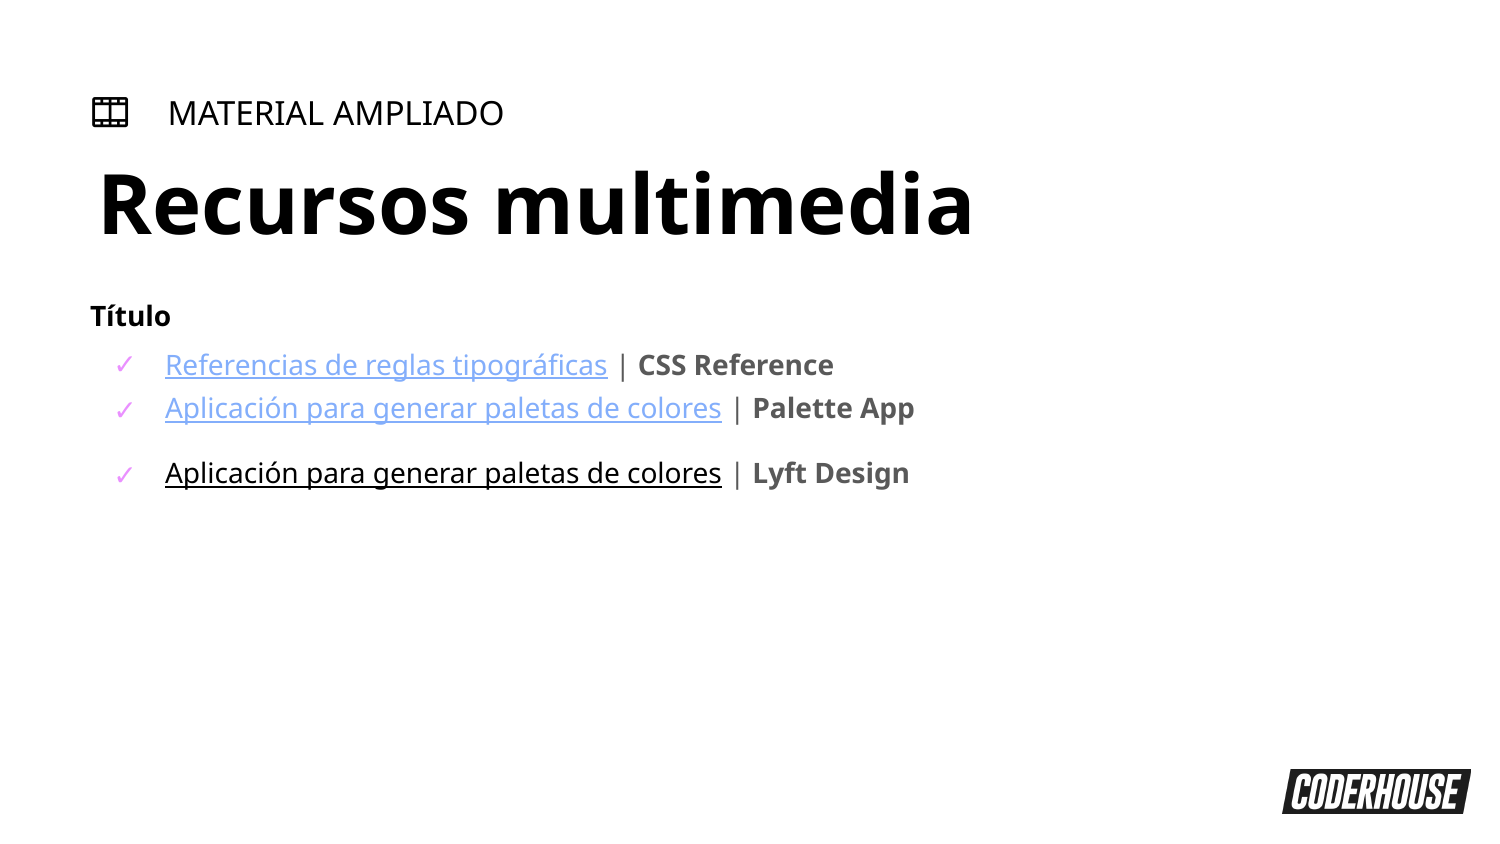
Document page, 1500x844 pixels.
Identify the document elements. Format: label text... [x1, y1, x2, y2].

picture [1281, 769, 1471, 814]
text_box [74, 76, 146, 148]
text_box Título Referencias de reglas tipográficas | CSS Reference Aplicación para generar paletas de colores | Palette App Aplicación para generar paletas de colores | Lyft Design [74, 283, 1038, 509]
text_box MATERIAL AMPLIADO [152, 76, 678, 147]
text_box Recursos multimedia [82, 147, 1282, 268]
